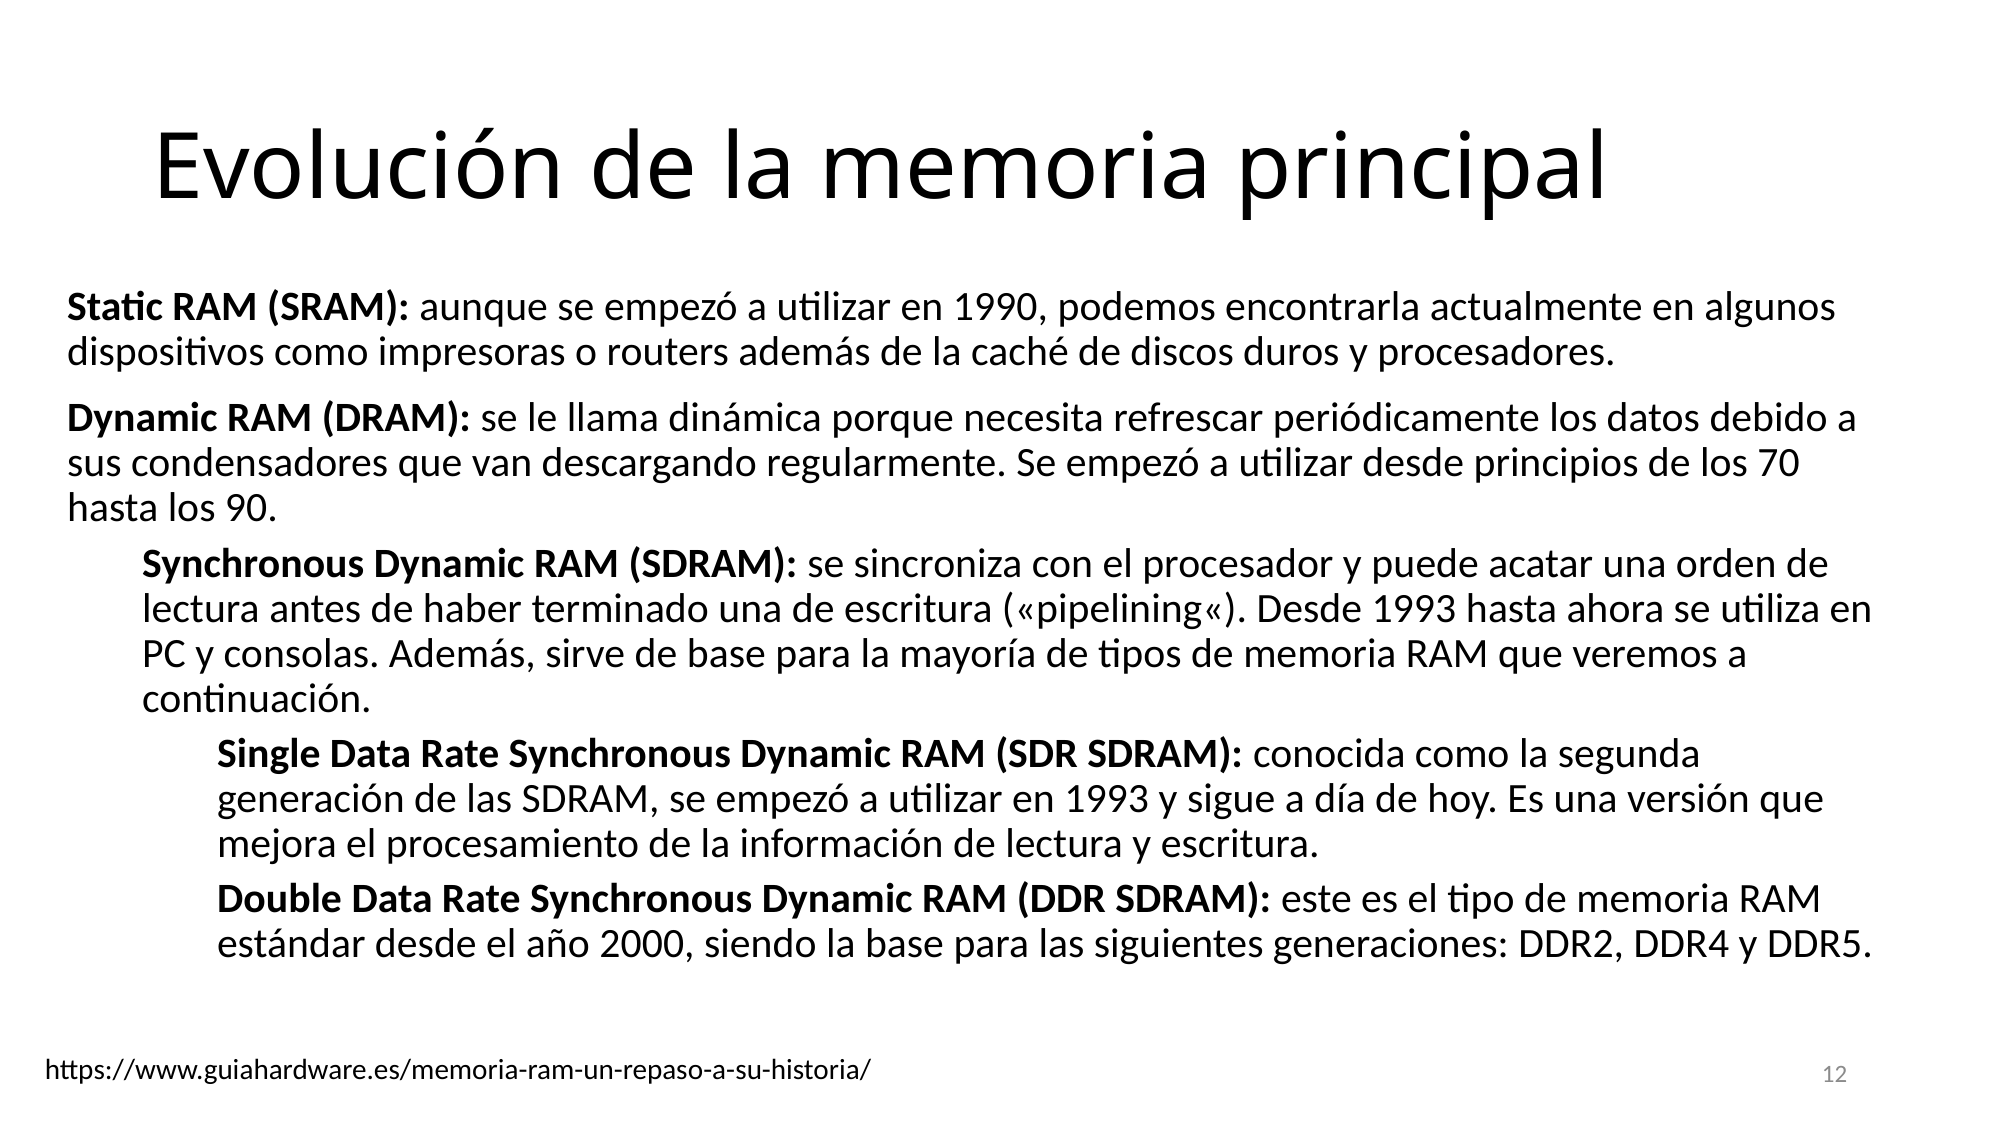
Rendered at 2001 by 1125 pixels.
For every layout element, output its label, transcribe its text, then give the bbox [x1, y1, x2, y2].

list Static RAM (SRAM): aunque se empezó a utilizar en 1990, podemos encontrarla actualmente en algunos dispositivos como impresoras o routers además de la caché de discos duros y procesadores. Dynamic RAM (DRAM): se le llama dinámica porque necesita refrescar periódicamente los datos debido a sus condensadores que van descargando regularmente. Se empezó a utilizar desde principios de los 70 hasta los 90. Synchronous Dynamic RAM (SDRAM): se sincroniza con el procesador y puede acatar una orden de lectura antes de haber terminado una de escritura («pipelining«). Desde 1993 hasta ahora se utiliza en PC y consolas. Además, sirve de base para la mayoría de tipos de memoria RAM que veremos a continuación. Single Data Rate Synchronous Dynamic RAM (SDR SDRAM): conocida como la segunda generación de las SDRAM, se empezó a utilizar en 1993 y sigue a día de hoy. Es una versión que mejora el procesamiento de la información de lectura y escritura. Double Data Rate Synchronous Dynamic RAM (DDR SDRAM): este es el tipo de memoria RAM estándar desde el año 2000, siendo la base para las siguientes generaciones: DDR2, DDR4 y DDR5. [52, 277, 1893, 992]
title Evolución de la memoria principal [137, 59, 1863, 277]
text_box https://www.guiahardware.es/memoria-ram-un-repaso-a-su-historia/ [30, 1042, 887, 1093]
slide_number 12 [1412, 1042, 1863, 1103]
